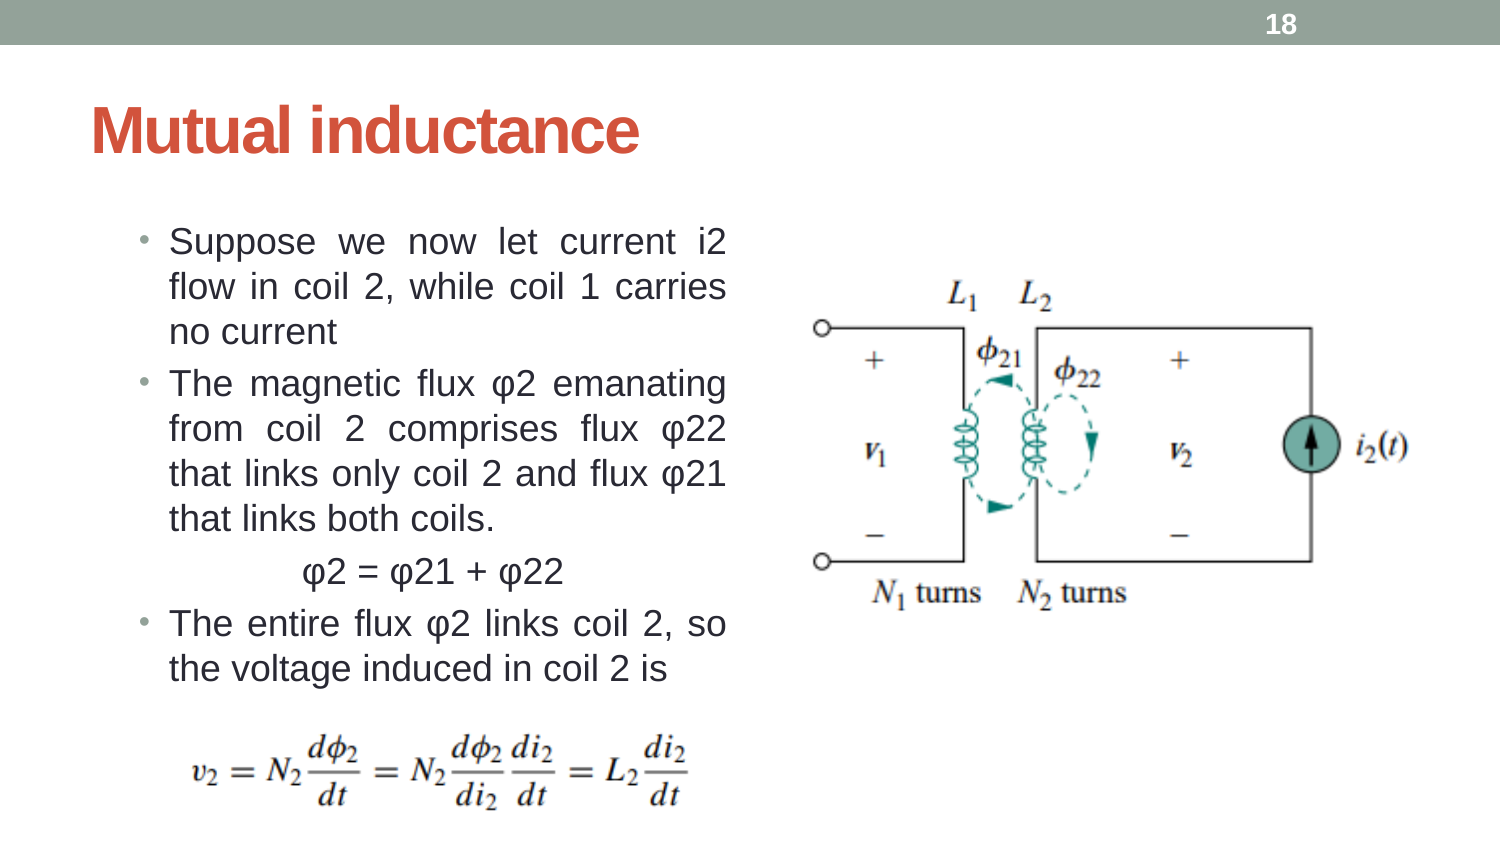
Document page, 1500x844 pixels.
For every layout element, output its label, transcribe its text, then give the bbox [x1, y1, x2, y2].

picture [770, 256, 1432, 637]
list Suppose we now let current i2 flow in coil 2, while coil 1 carries no current The magnetic flux φ2 emanating from coil 2 comprises flux φ22 that links only coil 2 and flux φ21 that links both coils. φ2 = φ21 + φ22 The entire flux φ2 links coil 2, so the voltage induced in coil 2 is [123, 209, 743, 812]
picture [182, 728, 699, 817]
slide_number 18 [1250, 2, 1425, 43]
title Mutual inductance [75, 65, 1425, 188]
